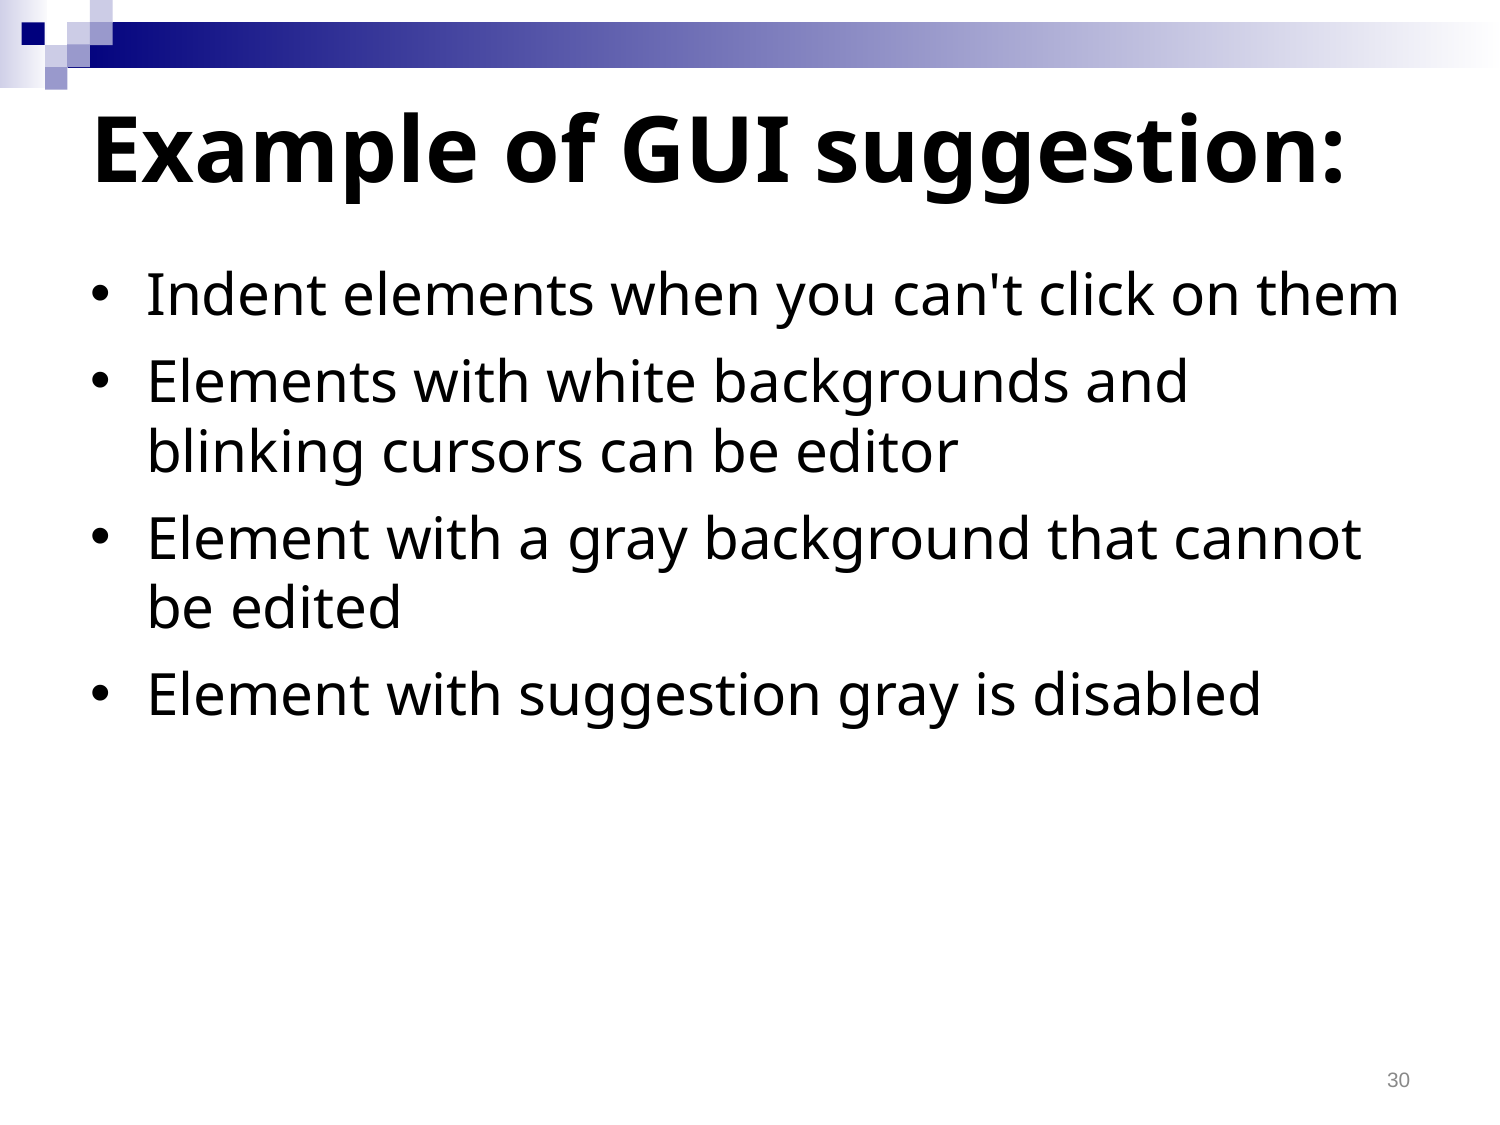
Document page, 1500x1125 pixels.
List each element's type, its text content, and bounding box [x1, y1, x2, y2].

slide_number 30 [1074, 1053, 1425, 1106]
list Indent elements when you can't click on them Elements with white backgrounds and blinking cursors can be editor Element with a gray background that cannot be edited Element with suggestion gray is disabled [75, 249, 1425, 1025]
title Example of GUI suggestion: [75, 67, 1425, 225]
